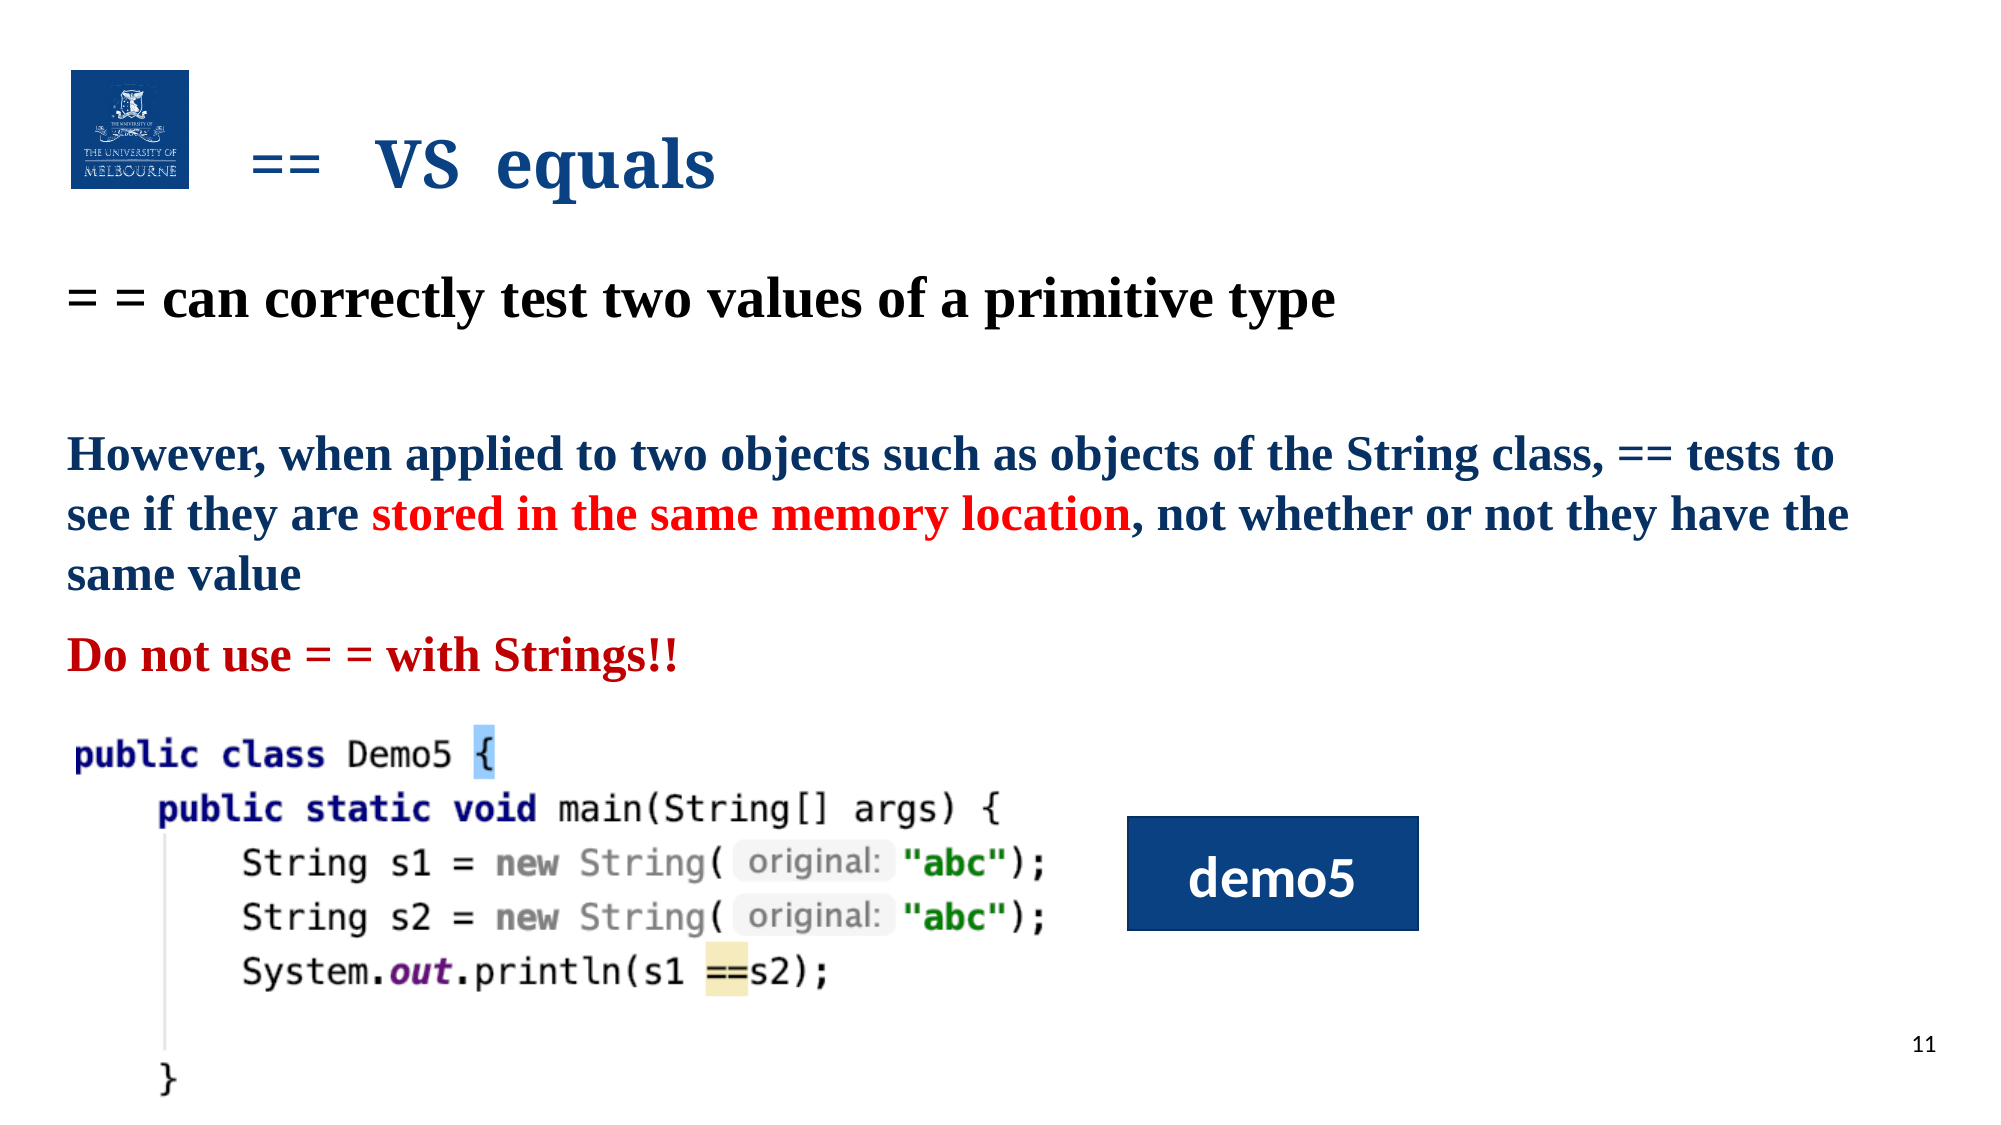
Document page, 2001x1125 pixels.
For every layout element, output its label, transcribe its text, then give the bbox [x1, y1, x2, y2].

title == VS equals [234, 64, 1924, 211]
picture [76, 713, 1095, 1125]
picture [71, 70, 189, 189]
list = = can correctly test two values of a primitive type However, when applied to two objects such as objects of the String class, == tests to see if they are stored in the same memory location, not whether or not they have the same value Do not use = = with Strings!! [51, 251, 1924, 970]
slide_number 11 [1797, 1012, 1937, 1073]
text_box demo5 [1127, 816, 1419, 931]
